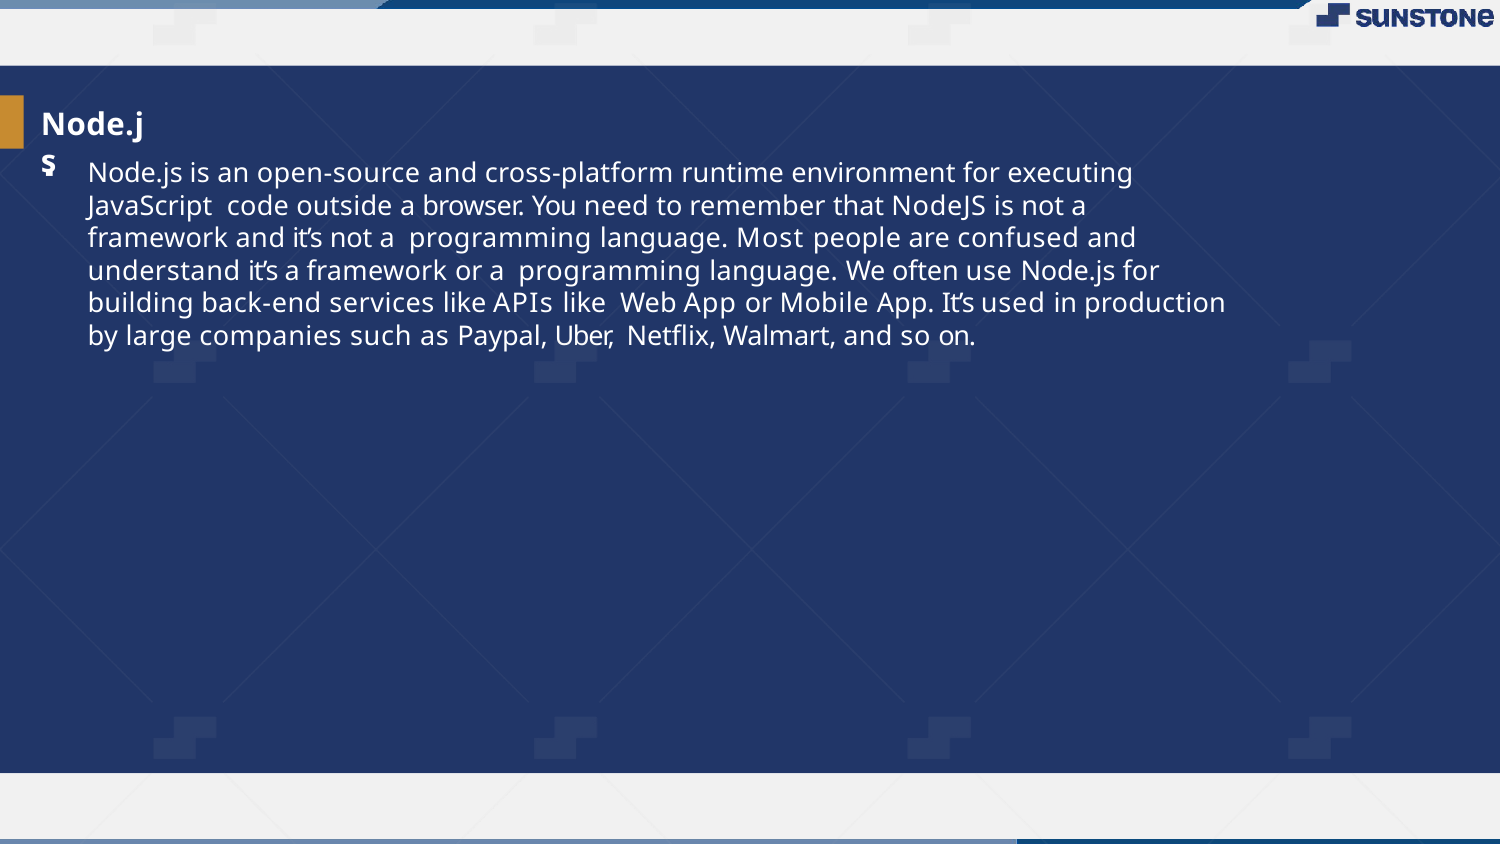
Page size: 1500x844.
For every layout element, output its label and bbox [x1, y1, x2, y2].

text_box [0, 0, 1500, 844]
